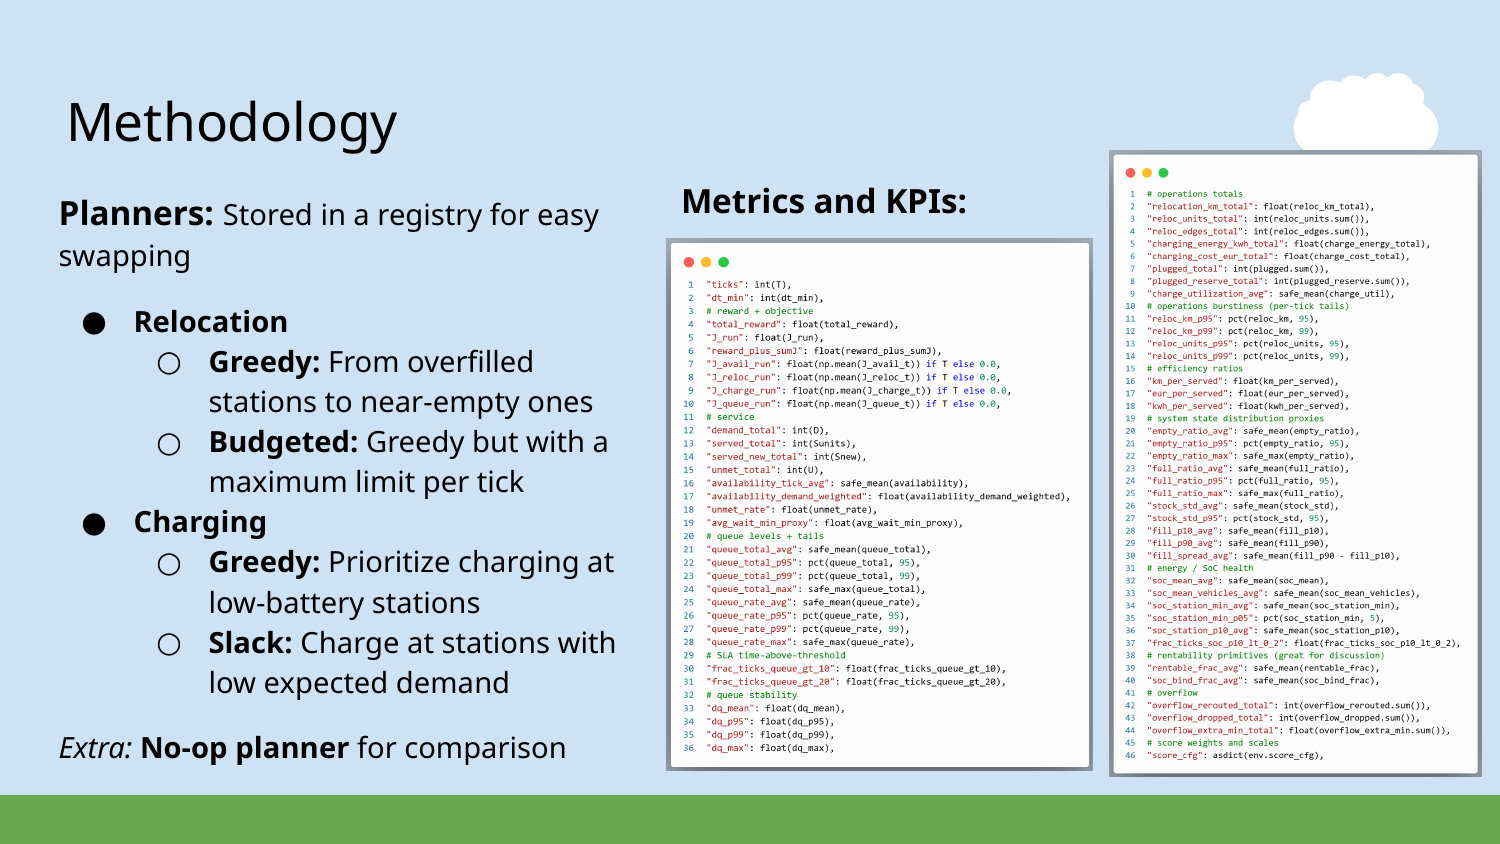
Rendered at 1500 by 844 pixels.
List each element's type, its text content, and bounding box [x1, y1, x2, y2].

title Methodology [51, 72, 1449, 167]
picture [1109, 149, 1482, 778]
text_box Planners: Stored in a registry for easy swapping Relocation Greedy: From overfilled stations to near-empty ones Budgeted: Greedy but with a maximum limit per tick Charging Greedy: Prioritize charging at low-battery stations Slack: Charge at stations with low expected demand Extra: No-op planner for comparison [43, 171, 650, 788]
text_box Metrics and KPIs: [666, 159, 1050, 236]
picture [665, 238, 1093, 772]
